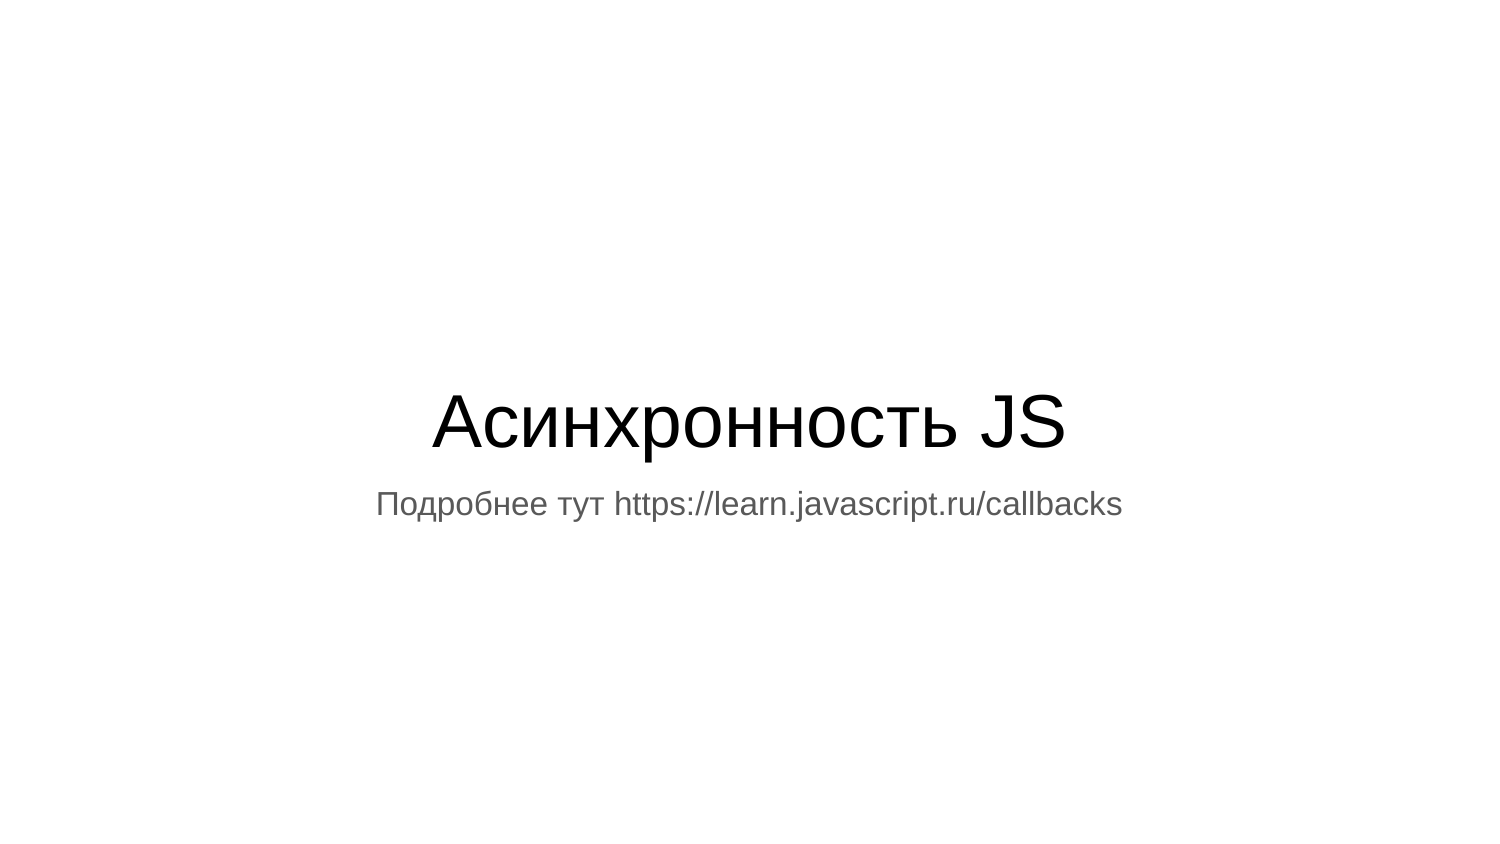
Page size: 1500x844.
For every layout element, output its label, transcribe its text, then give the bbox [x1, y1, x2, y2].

title Асинхронность JS [51, 352, 1449, 464]
text_box Подробнее тут https://learn.javascript.ru/callbacks [51, 464, 1449, 538]
